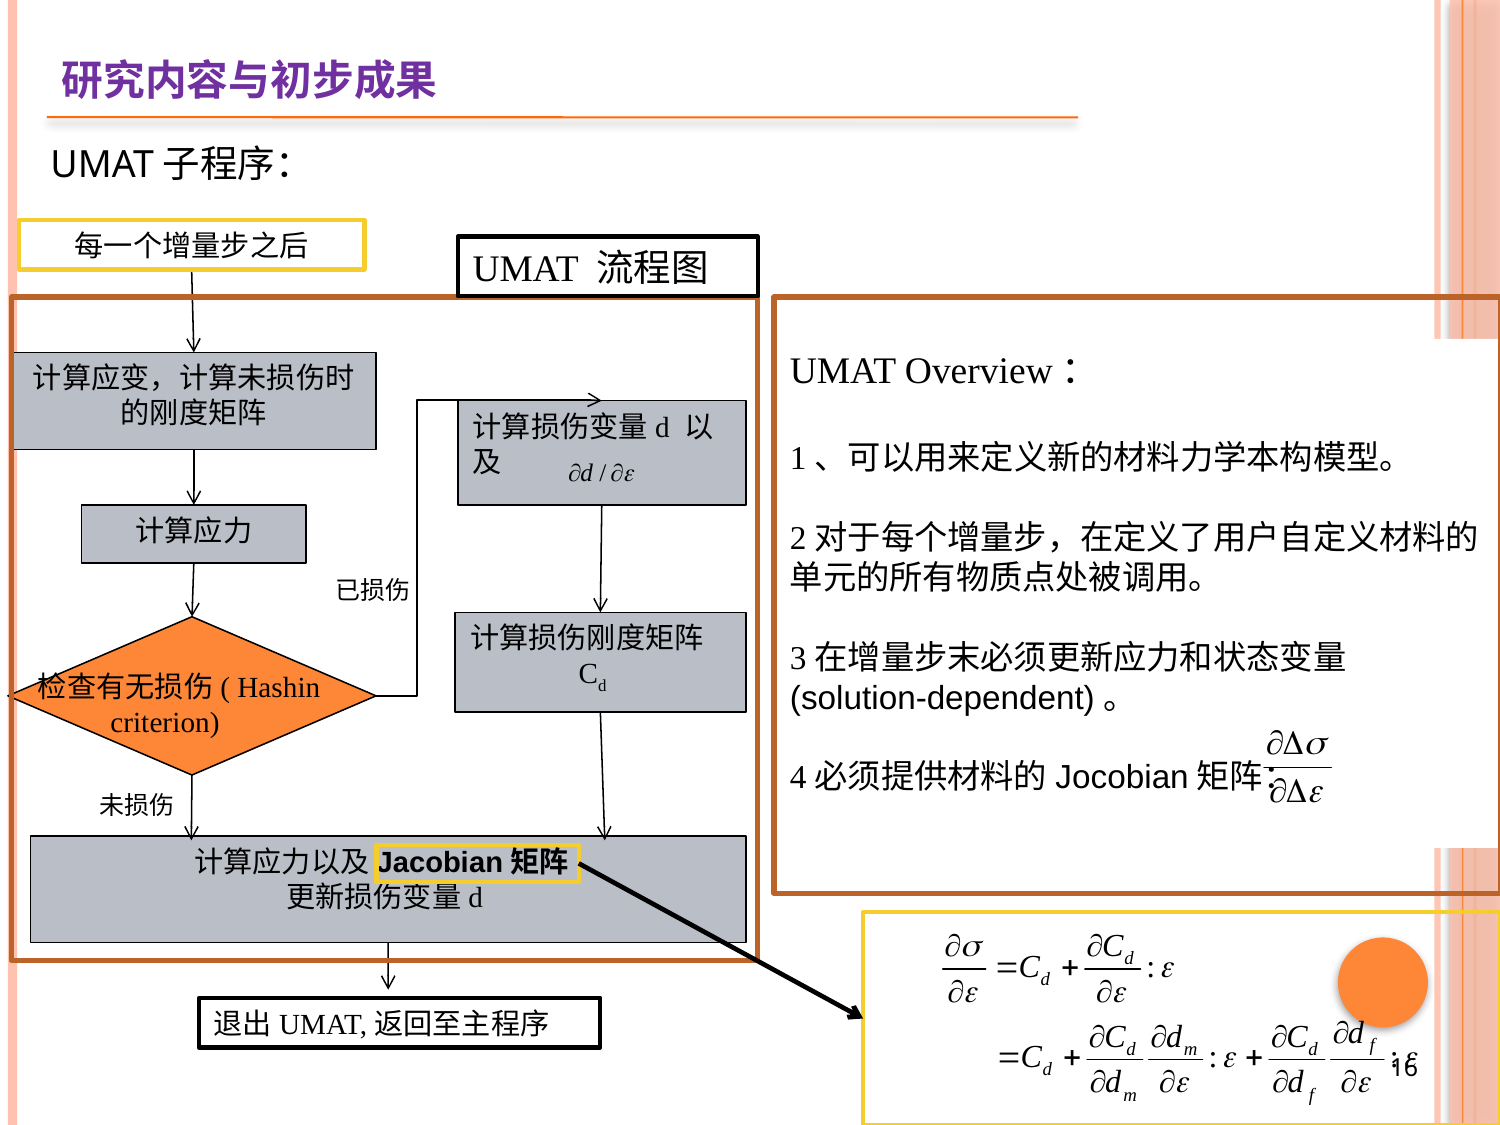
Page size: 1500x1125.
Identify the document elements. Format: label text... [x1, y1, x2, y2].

picture [603, 458, 641, 489]
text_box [1257, 720, 1340, 811]
text_box 每一个增量步之后 [17, 218, 367, 272]
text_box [191, 562, 195, 618]
text_box 检查有无损伤( Hashin criterion) [23, 661, 343, 746]
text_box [599, 711, 606, 841]
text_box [191, 269, 195, 353]
text_box UMAT子程序： [35, 132, 328, 193]
text_box [773, 296, 1500, 894]
text_box 研究内容与初步成果 [46, 46, 1164, 164]
text_box [11, 297, 758, 961]
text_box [578, 862, 864, 1019]
text_box 退出UMAT,返回至主程序 [197, 996, 602, 1050]
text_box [375, 400, 603, 697]
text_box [599, 504, 603, 613]
text_box [374, 843, 581, 884]
text_box UMAT 流程图 [456, 234, 760, 298]
picture [936, 924, 1427, 1113]
text_box 计算应力 [81, 504, 306, 563]
text_box [861, 910, 1500, 1125]
